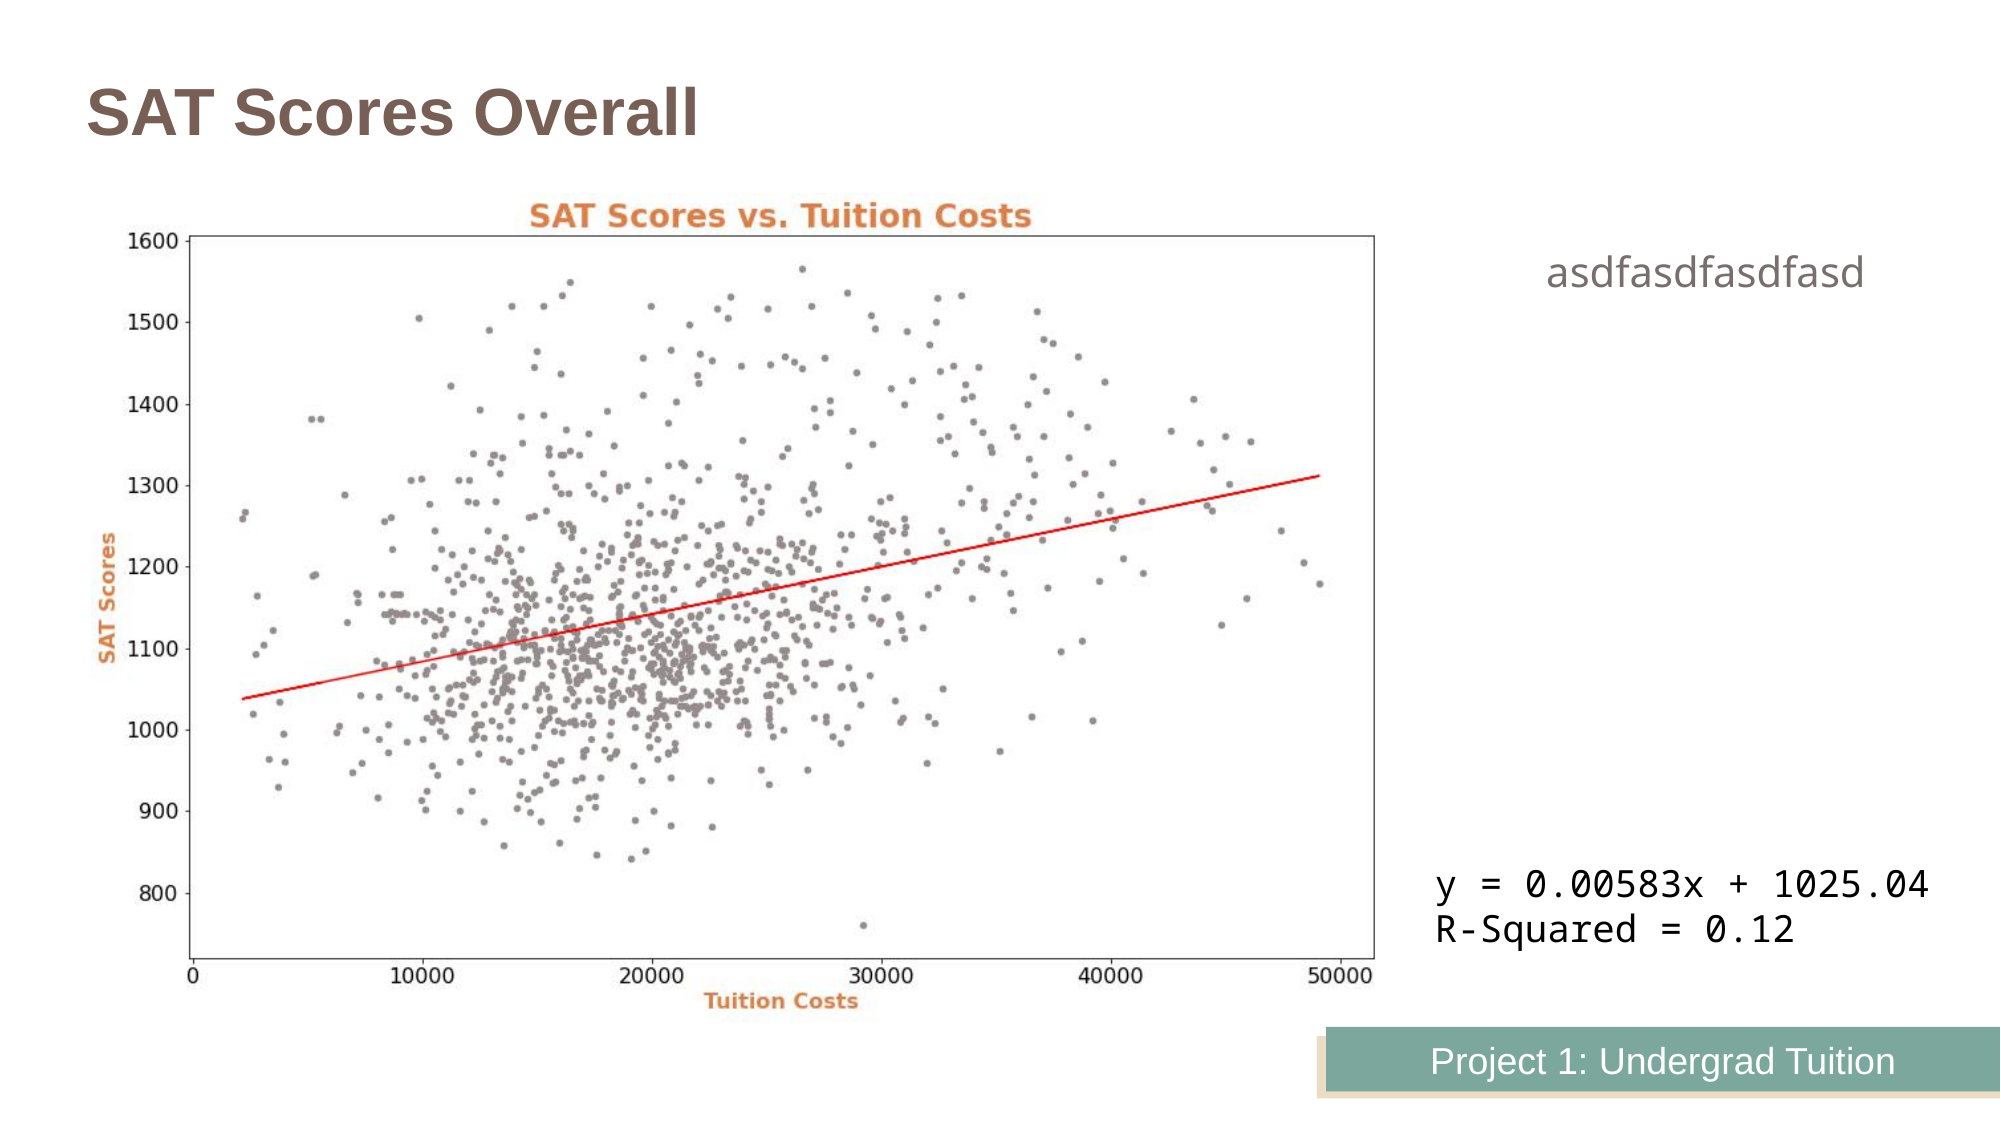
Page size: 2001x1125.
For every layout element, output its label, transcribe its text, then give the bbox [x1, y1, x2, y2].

picture [90, 193, 1383, 1022]
text_box y = 0.00583x + 1025.04 R-Squared = 0.12 [1420, 852, 1968, 958]
text_box asdfasdfasdfasd [1531, 238, 1881, 304]
title SAT Scores Overall [86, 31, 1914, 197]
